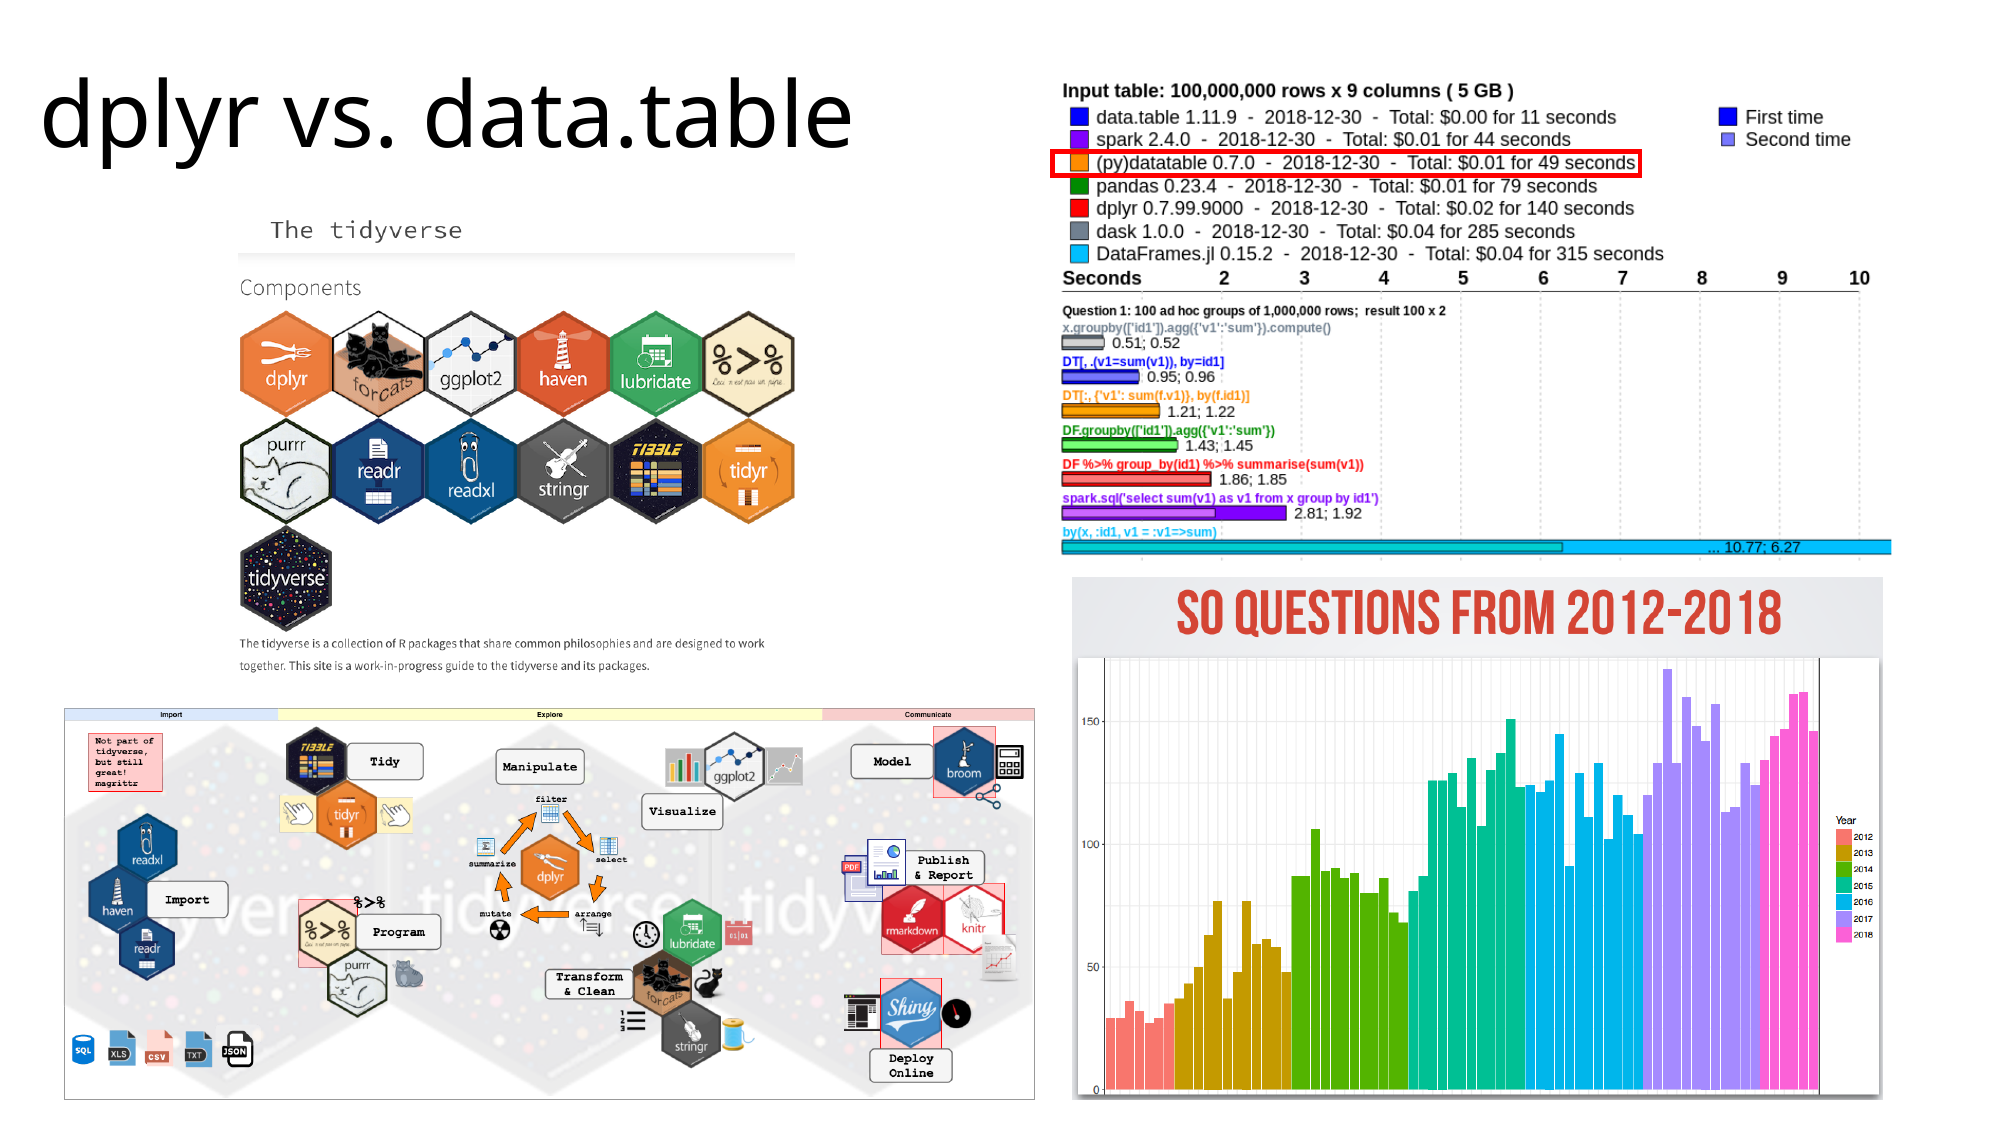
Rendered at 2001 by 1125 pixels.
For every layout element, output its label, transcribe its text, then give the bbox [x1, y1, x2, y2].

title dplyr vs. data.table [24, 8, 1750, 227]
picture [1072, 577, 1883, 1101]
picture [238, 216, 795, 674]
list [1052, 74, 1903, 563]
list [63, 708, 1035, 1101]
